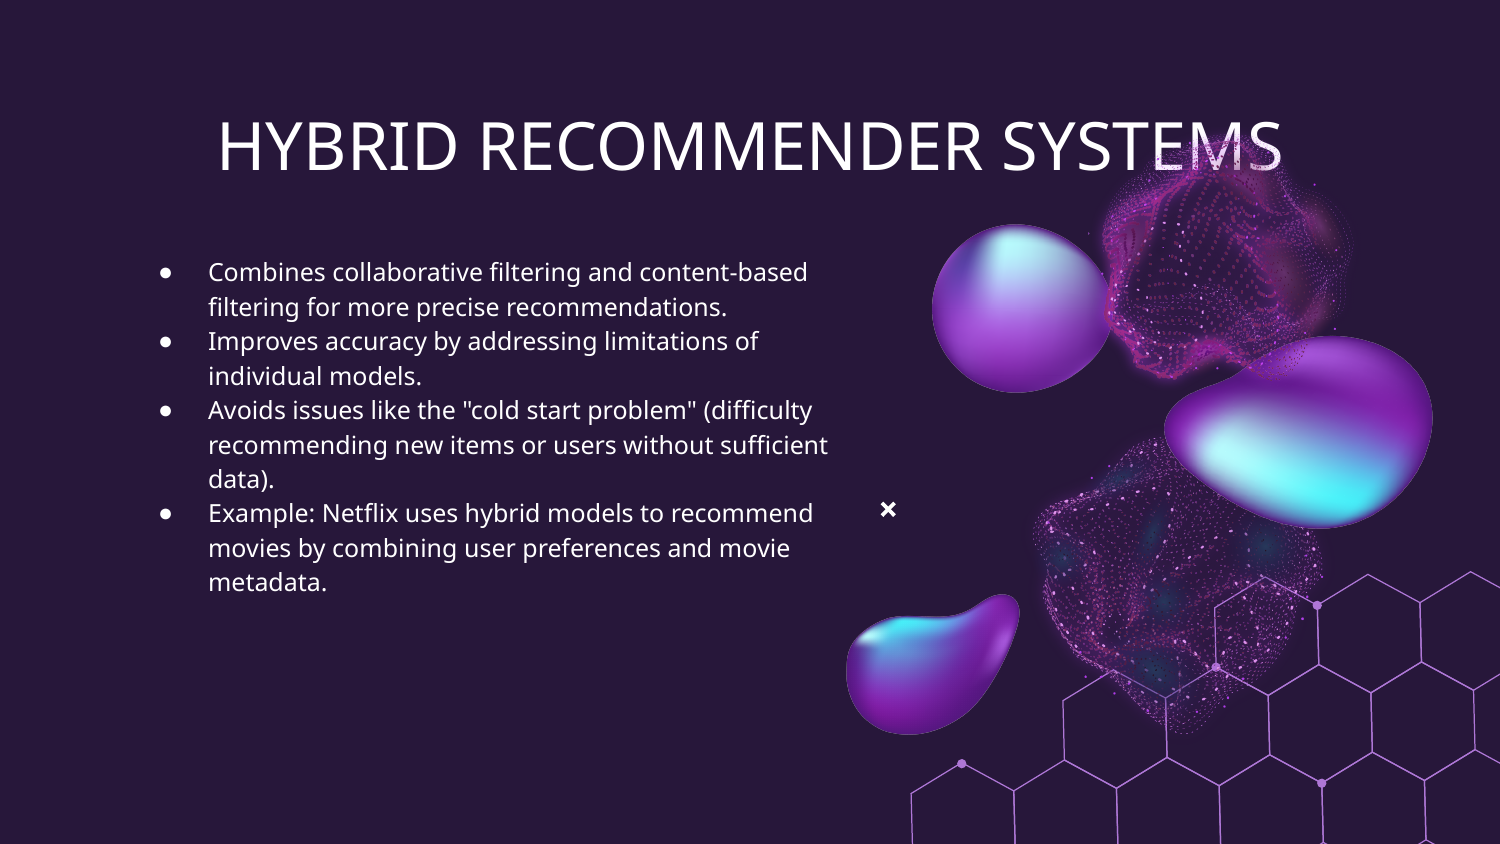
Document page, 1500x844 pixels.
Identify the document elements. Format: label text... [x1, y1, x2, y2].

picture [825, 127, 1471, 782]
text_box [881, 502, 895, 516]
subtitle Combines collaborative filtering and content-based filtering for more precise recommendations. Improves accuracy by addressing limitations of individual models. Avoids issues like the "cold start problem" (difficulty recommending new items or users without sufficient data). Example: Netflix uses hybrid models to recommend movies by combining user preferences and movie metadata. [118, 237, 851, 782]
title HYBRID RECOMMENDER SYSTEMS [118, 88, 1383, 183]
